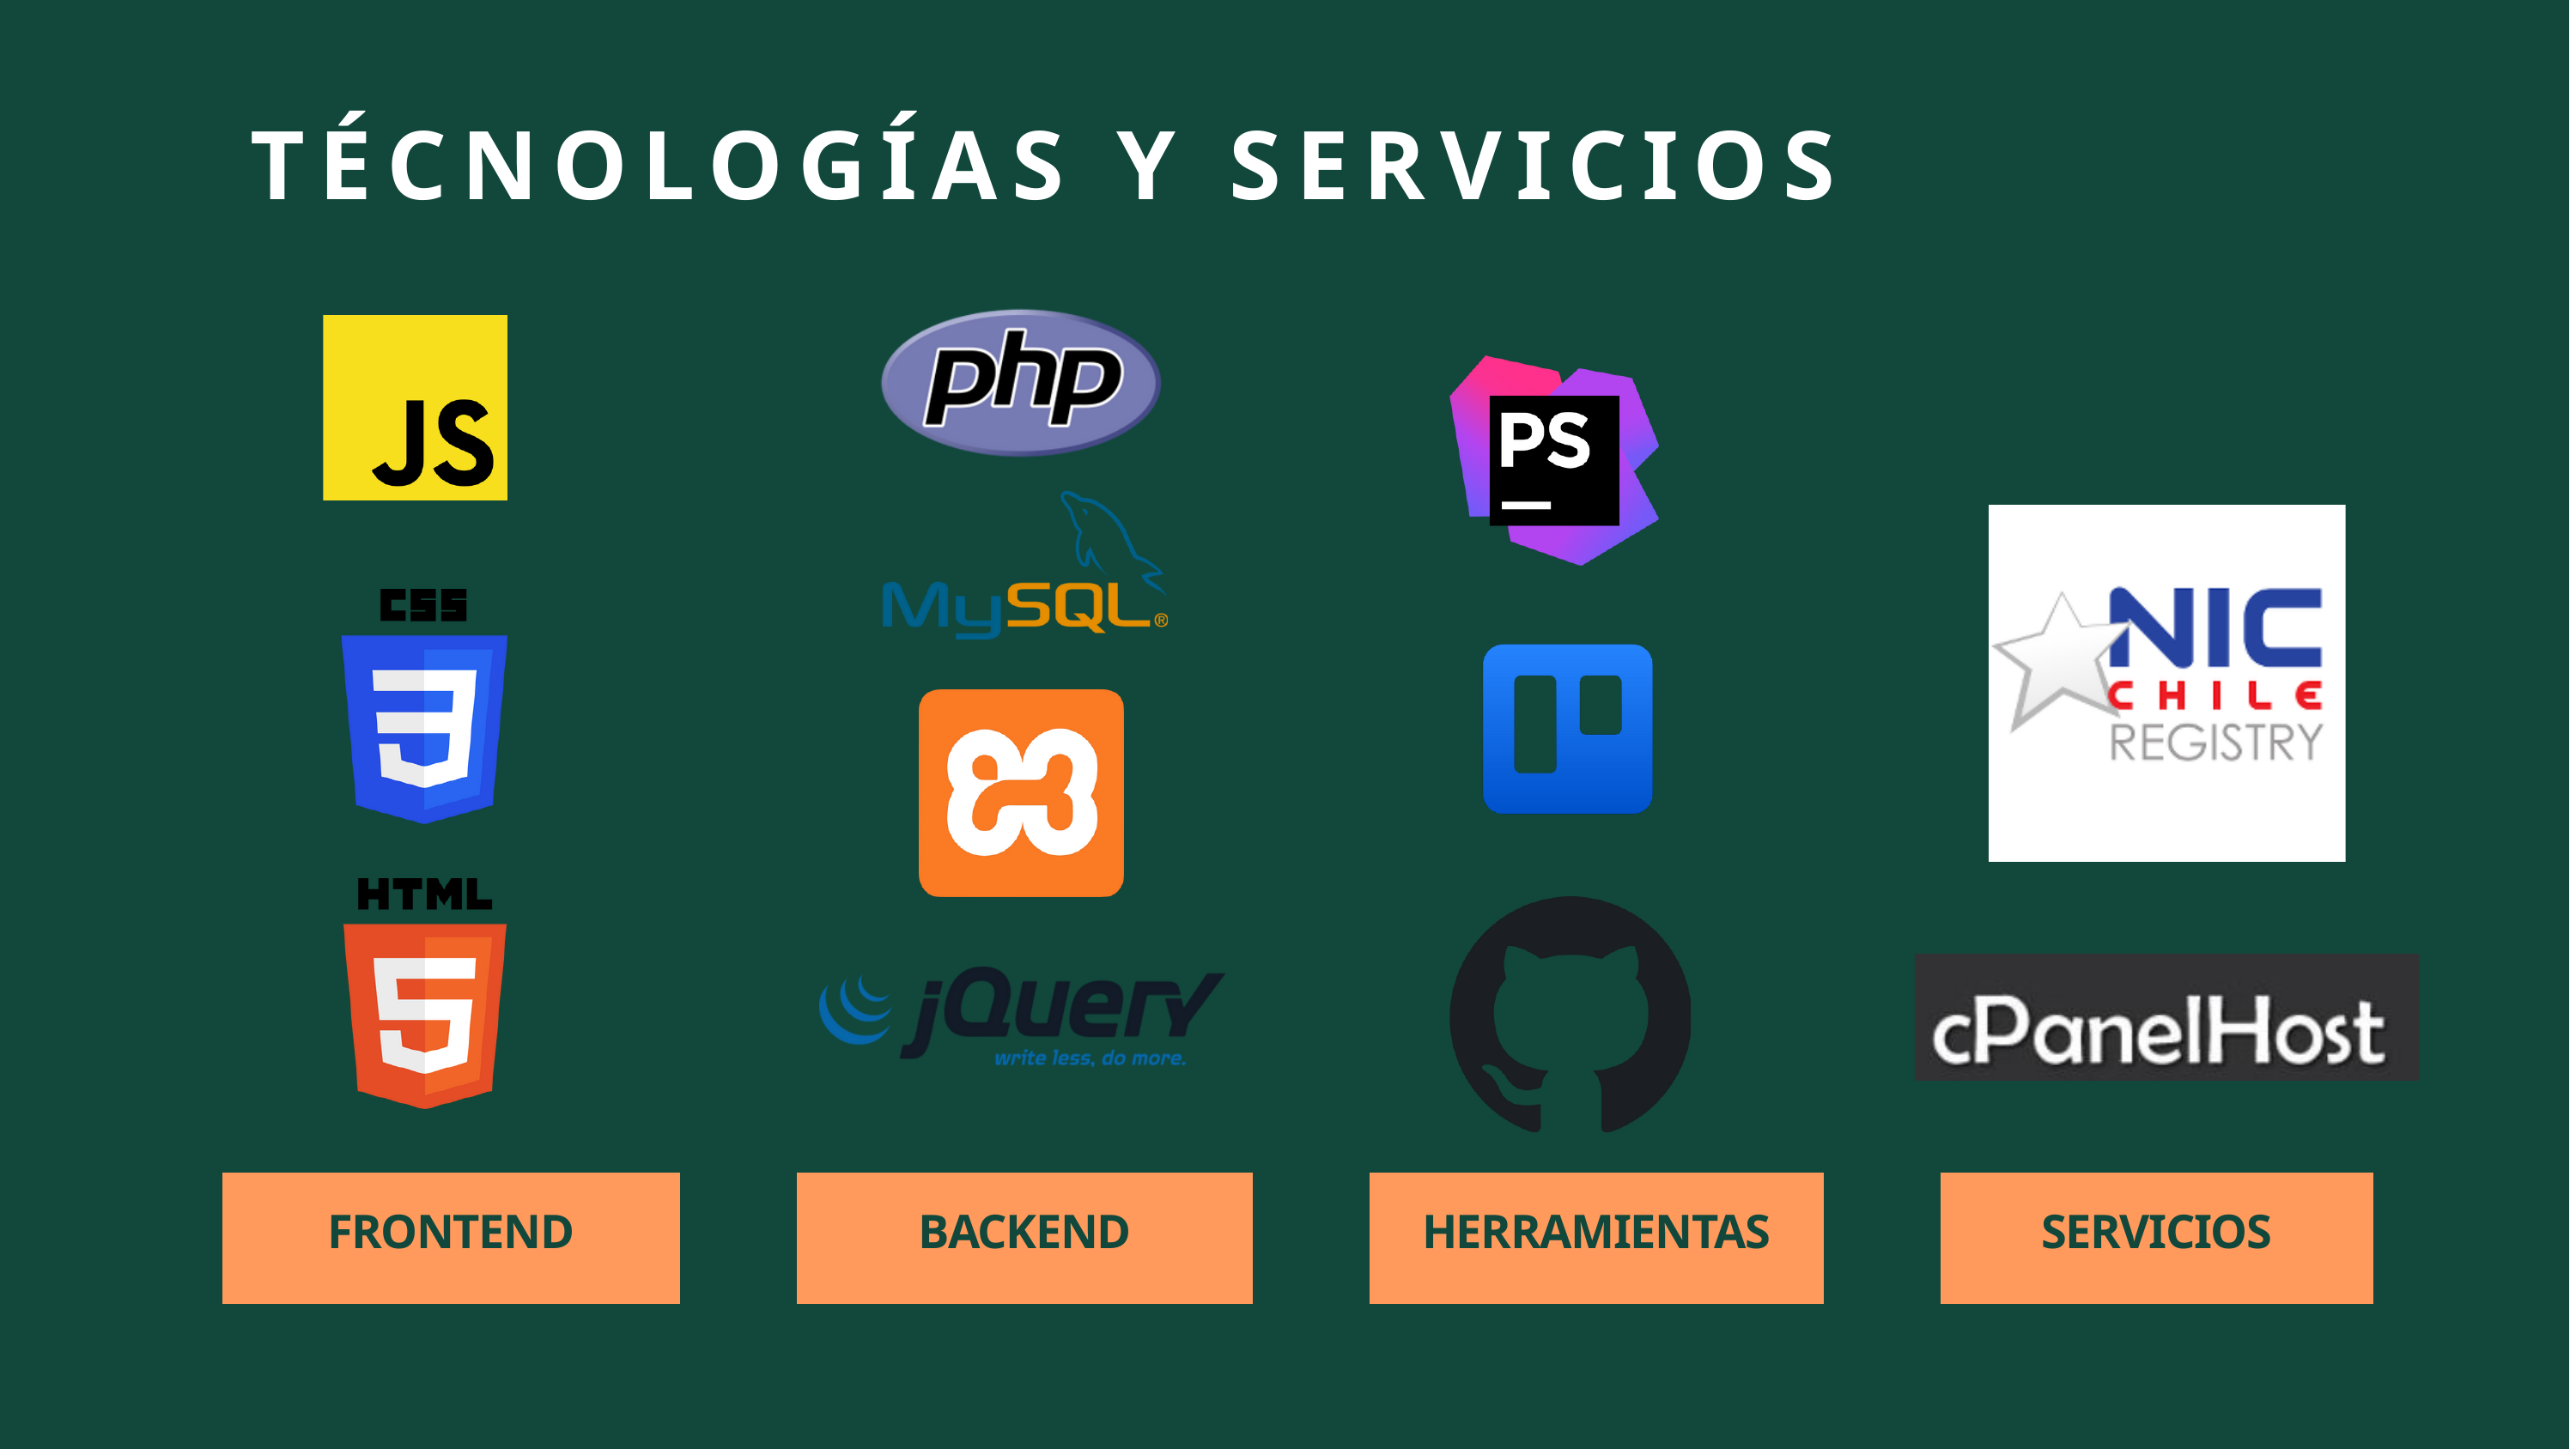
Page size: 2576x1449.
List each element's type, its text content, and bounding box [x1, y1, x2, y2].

text_box [1449, 896, 1692, 1138]
text_box [309, 878, 540, 1109]
text_box [341, 589, 507, 824]
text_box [222, 1172, 681, 1304]
text_box [882, 490, 1169, 640]
text_box [1915, 954, 2420, 1081]
text_box TÉCNOLOGÍAS Y SERVICIOS [250, 110, 2489, 219]
text_box [1988, 505, 2346, 862]
text_box [878, 306, 1165, 461]
text_box [819, 967, 1225, 1067]
text_box [1481, 644, 1659, 818]
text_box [2568, 0, 2576, 1449]
text_box [1449, 355, 1659, 566]
text_box [919, 689, 1124, 897]
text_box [1940, 1172, 2374, 1304]
text_box [323, 315, 507, 500]
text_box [1369, 1172, 1825, 1304]
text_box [796, 1172, 1254, 1304]
